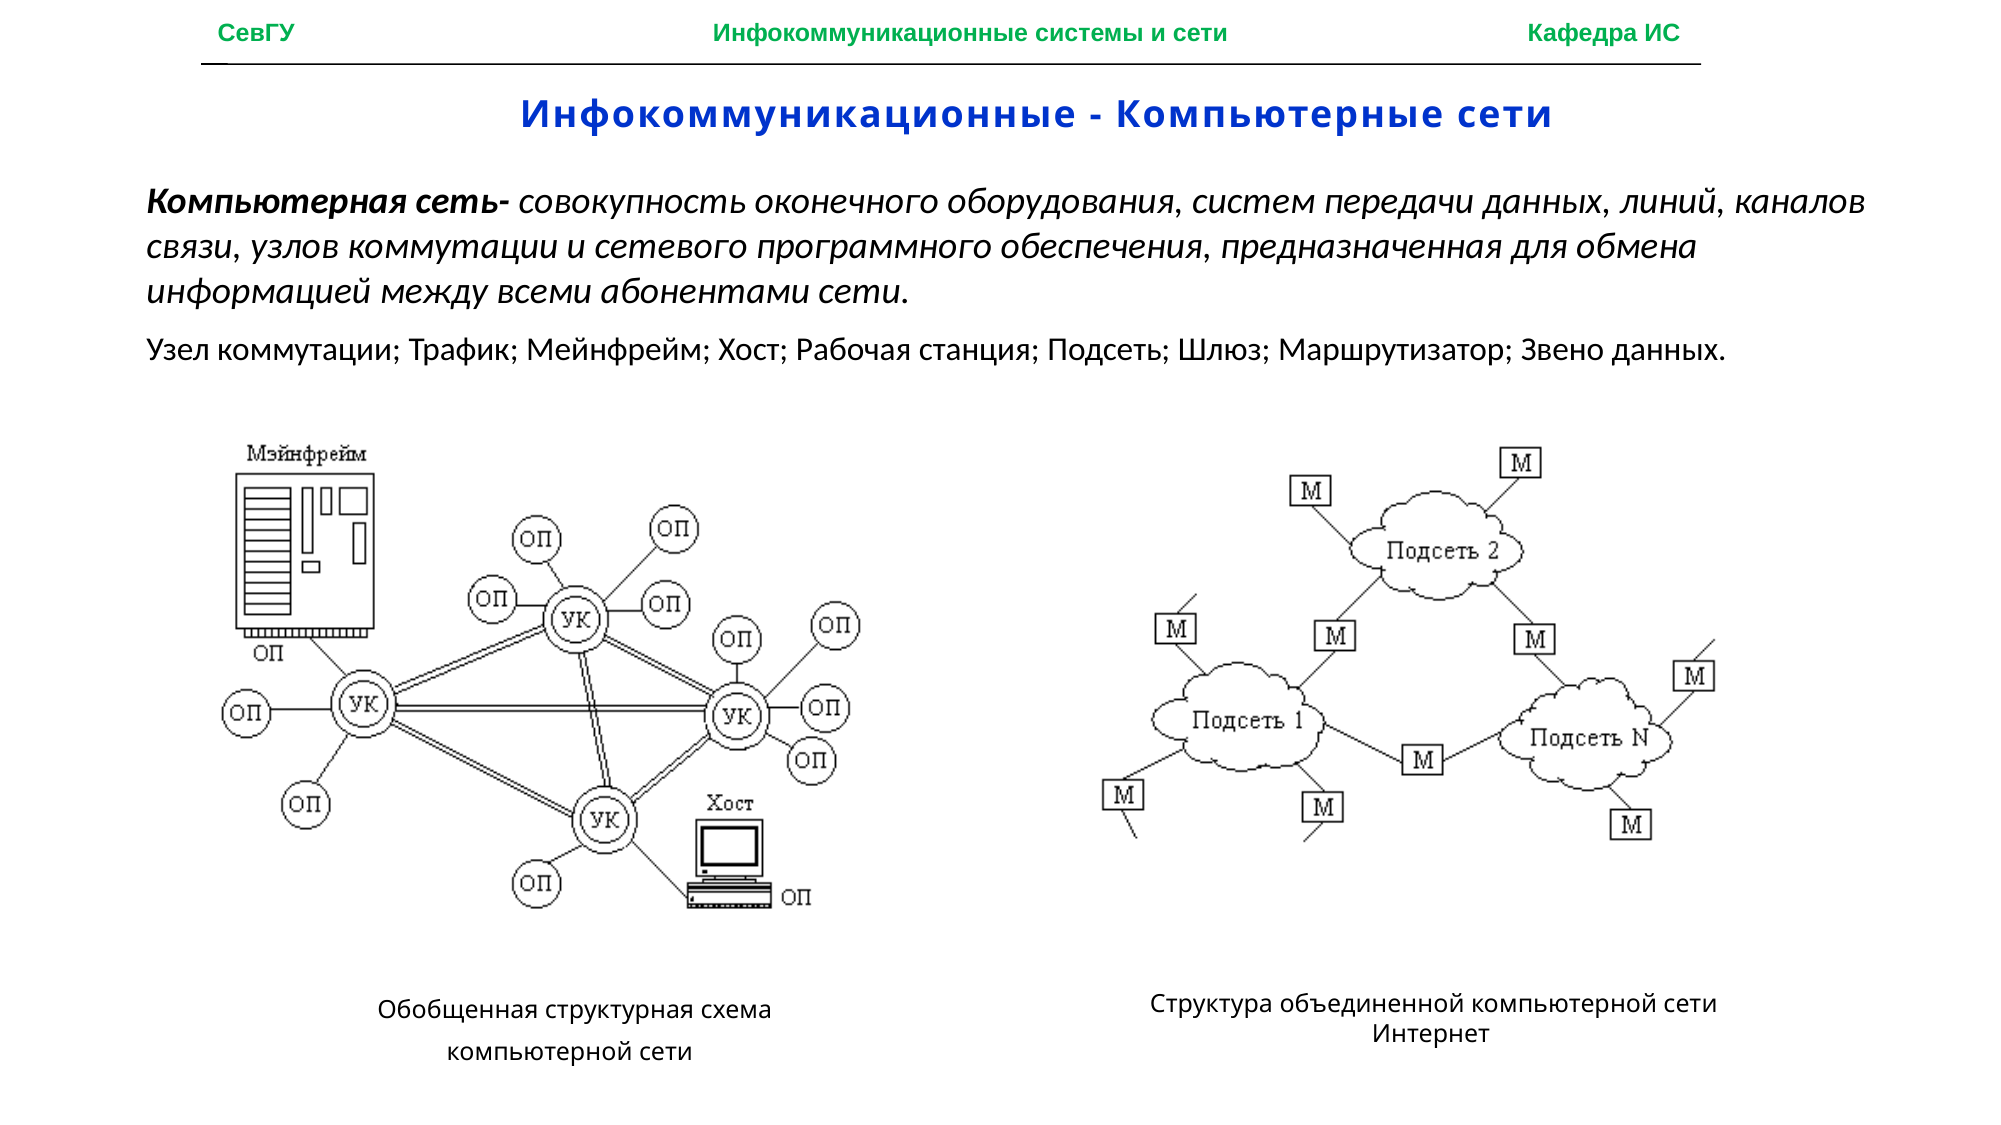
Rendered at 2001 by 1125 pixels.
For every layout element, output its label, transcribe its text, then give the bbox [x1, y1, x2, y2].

text_box Компьютерная сеть- совокупность оконечного оборудования, систем передачи данных, линий, каналов связи, узлов коммутации и сетевого программного обеспечения, предназначенная для обмена информацией между всеми абонентами сети. Узел коммутации; Трафик; Мейнфрейм; Хост; Рабочая станция; Подсеть; Шлюз; Маршрутизатор; Звено данных. [131, 168, 1884, 375]
text_box СевГУ Инфокоммуникационные системы и сети Кафедра ИС [201, 9, 1701, 55]
text_box Инфокоммуникационные - Компьютерные сети [167, 82, 1919, 143]
text_box Структура объединенной компьютерной сети Интернет [1133, 980, 1736, 1055]
text_box Обобщенная структурная схема компьютерной сети [273, 985, 877, 1076]
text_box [212, 433, 874, 931]
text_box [1092, 442, 1731, 858]
